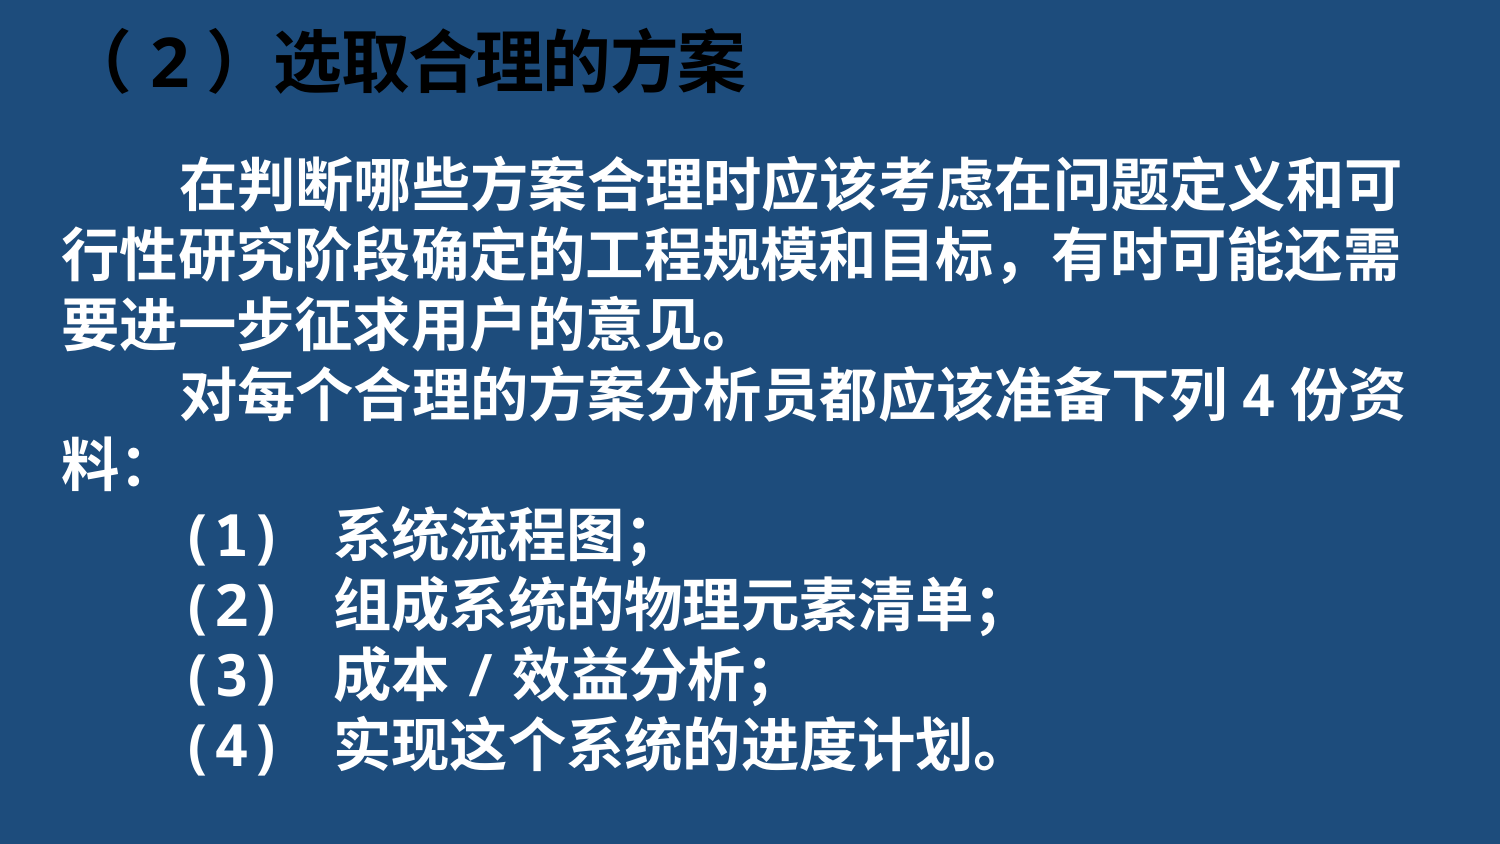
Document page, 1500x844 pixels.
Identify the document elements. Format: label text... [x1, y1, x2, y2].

title （2）选取合理的方案 [63, 28, 1436, 104]
text_box 在判断哪些方案合理时应该考虑在问题定义和可行性研究阶段确定的工程规模和目标，有时可能还需要进一步征求用户的意见。 对每个合理的方案分析员都应该准备下列4份资料： (1) 系统流程图； (2) 组成系统的物理元素清单； (3) 成本/效益分析； (4) 实现这个系统的进度计划。 [46, 140, 1465, 786]
